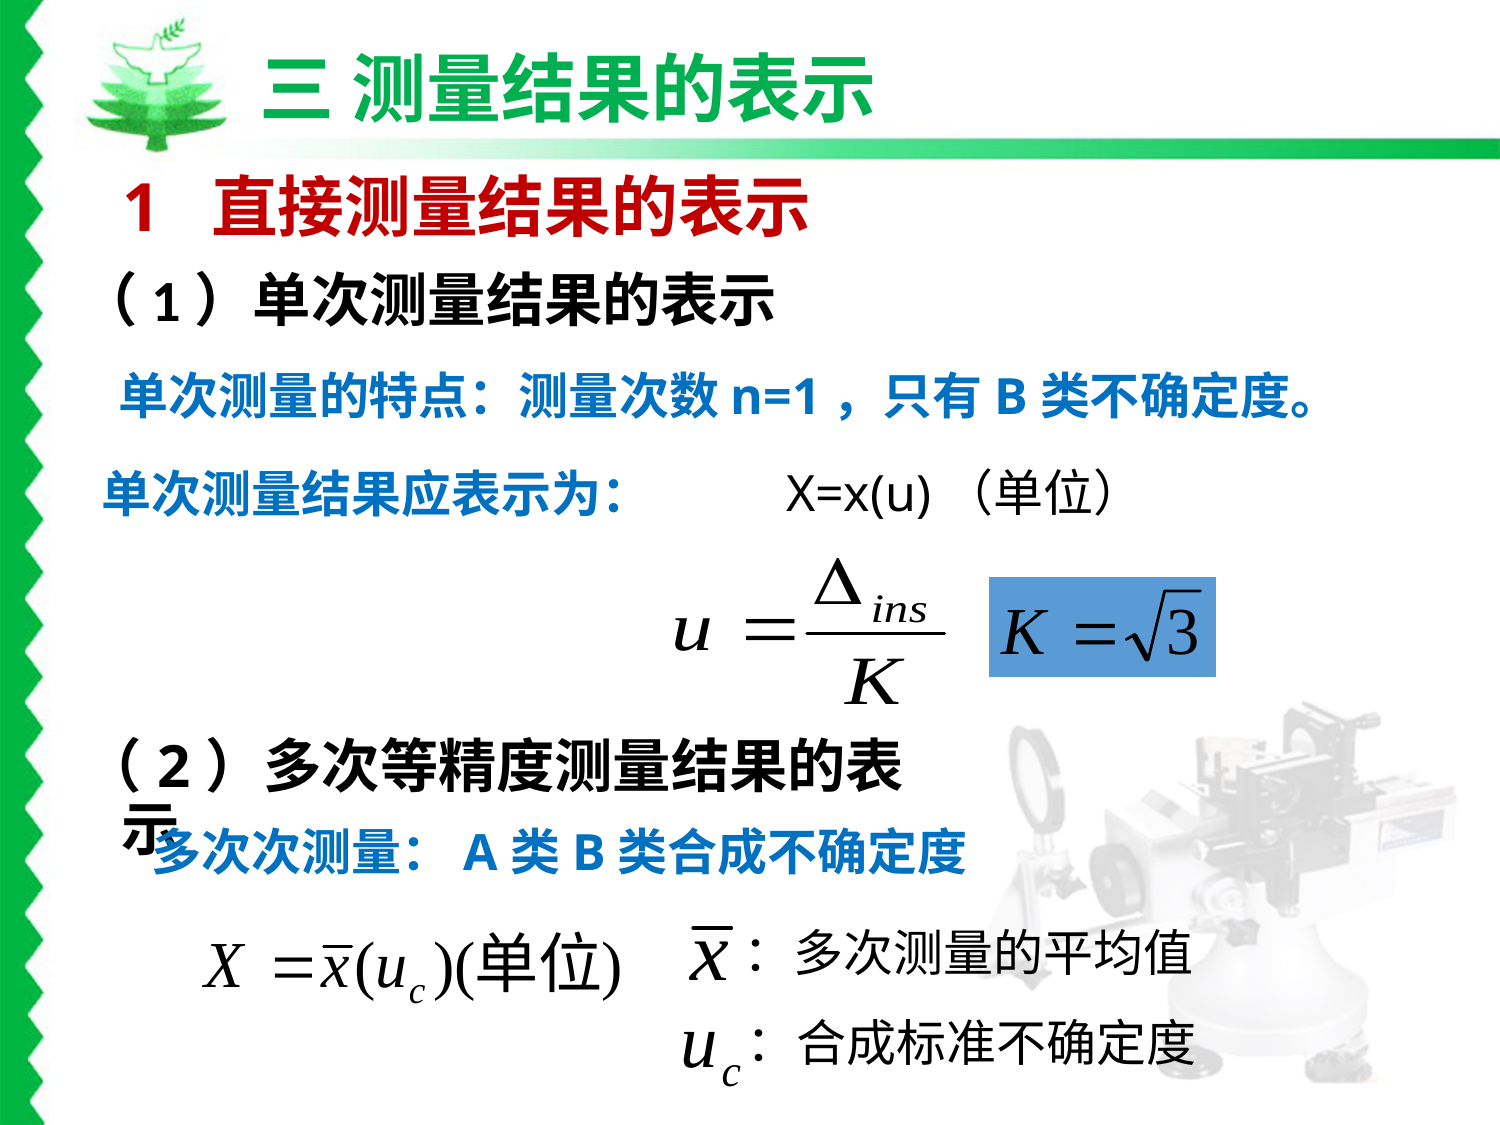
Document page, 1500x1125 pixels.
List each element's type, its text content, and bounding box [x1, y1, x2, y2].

text_box X=x(u)（单位） [771, 453, 1372, 529]
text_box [672, 910, 1500, 991]
picture [0, 0, 1500, 1125]
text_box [988, 576, 1217, 678]
text_box 单次测量的特点：测量次数n=1，只有B类不确定度。 [104, 364, 1484, 433]
text_box 1 直接测量结果的表示 [107, 166, 1044, 247]
text_box （2）多次等精度测量结果的表示 [69, 729, 961, 802]
text_box 单次测量结果应表示为： [86, 461, 753, 531]
text_box （1）单次测量结果的表示 [64, 263, 1390, 352]
text_box 多次次测量：A类B类合成不确定度 [137, 820, 1052, 889]
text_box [660, 535, 961, 720]
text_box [189, 921, 633, 1021]
text_box 三 测量结果的表示 [244, 44, 956, 144]
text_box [671, 991, 1500, 1106]
